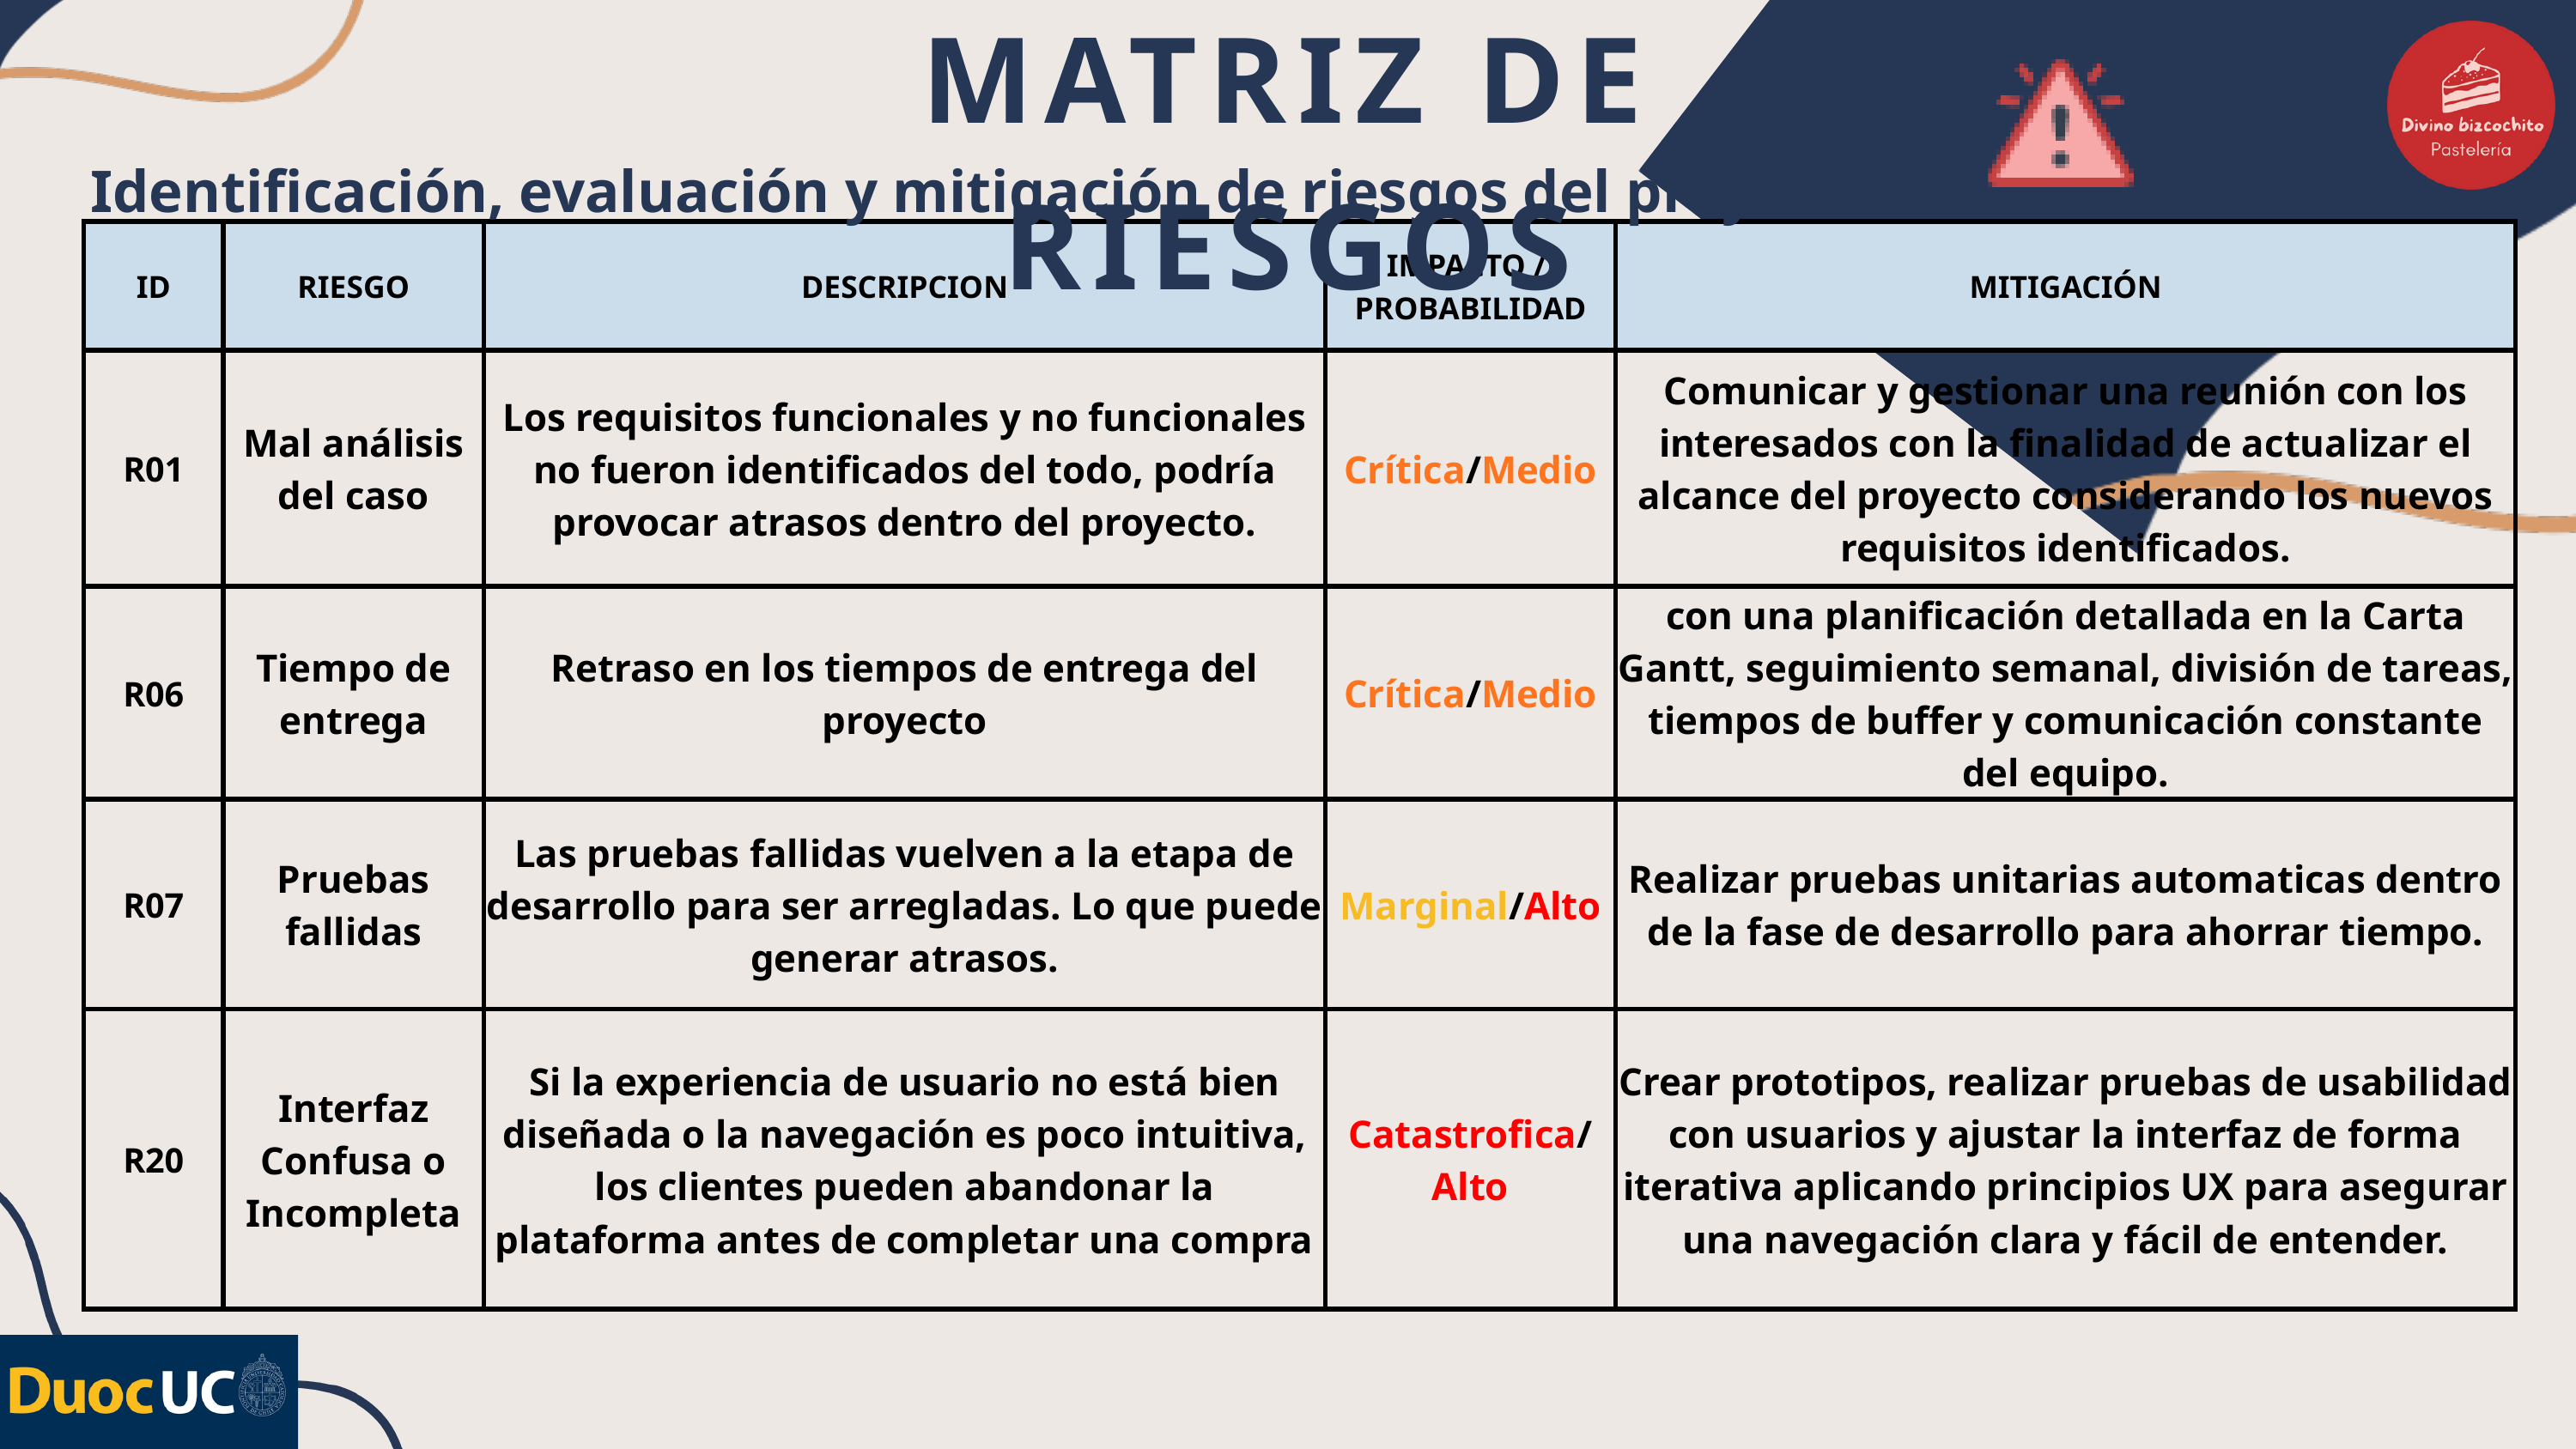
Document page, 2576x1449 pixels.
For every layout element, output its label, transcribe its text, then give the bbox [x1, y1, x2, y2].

table_cell Las pruebas fallidas vuelven a la etapa de desarrollo para ser arregladas. Lo que puede generar atrasos. [486, 802, 1323, 1007]
table_cell Realizar pruebas unitarias automaticas dentro de la fase de desarrollo para ahorrar tiempo. [1618, 802, 2513, 1007]
table_cell R06 [86, 589, 221, 797]
text_box [0, 1135, 412, 1449]
table_cell Mal análisis del caso [226, 353, 482, 584]
table_cell Catastrofica/Alto [1327, 1011, 1613, 1307]
table_cell con una planificación detallada en la Carta Gantt, seguimiento semanal, división de tareas, tiempos de buffer y comunicación constante del equipo. [1618, 589, 2513, 797]
text_box [2366, 0, 2576, 210]
text_box [1988, 59, 2134, 187]
table_cell Tiempo de entrega [226, 589, 482, 797]
table_header RIESGO [226, 224, 482, 348]
table_cell R01 [86, 353, 221, 584]
table_cell Crítica/Medio [1327, 353, 1613, 584]
table_cell Interfaz Confusa o Incompleta [226, 1011, 482, 1307]
table_cell Comunicar y gestionar una reunión con los interesados con la finalidad de actualizar el alcance del proyecto considerando los nuevos requisitos identificados. [1618, 353, 2513, 584]
text_box [0, 1335, 299, 1449]
table_header ID [86, 224, 221, 348]
table_cell R20 [86, 1011, 221, 1307]
text_box [0, 0, 617, 326]
text_box [1959, 0, 2576, 890]
table_header MITIGACIÓN [1618, 224, 2513, 348]
table_cell R07 [86, 802, 221, 1007]
table_cell Si la experiencia de usuario no está bien diseñada o la navegación es poco intuitiva, los clientes pueden abandonar la plataforma antes de completar una compra [486, 1011, 1323, 1307]
table_header IMPACTO / PROBABILIDAD [1327, 313, 1613, 348]
table_cell Crítica/Medio [1327, 589, 1613, 797]
table_cell Marginal/Alto [1327, 802, 1613, 1007]
text_box MATRIZ DE RIESGOS [617, 0, 1959, 313]
table_cell Los requisitos funcionales y no funcionales no fueron identificados del todo, podría provocar atrasos dentro del proyecto. [486, 353, 1323, 584]
table_cell Crear prototipos, realizar pruebas de usabilidad con usuarios y ajustar la interfaz de forma iterativa aplicando principios UX para asegurar una navegación clara y fácil de entender. [1618, 1011, 2513, 1307]
table_cell Retraso en los tiempos de entrega del proyecto [486, 589, 1323, 797]
text_box Identificación, evaluación y mitigación de riesgos del proyecto [83, 142, 1887, 224]
table_header DESCRIPCION [486, 224, 1323, 348]
table_cell Pruebas fallidas [226, 802, 482, 1007]
